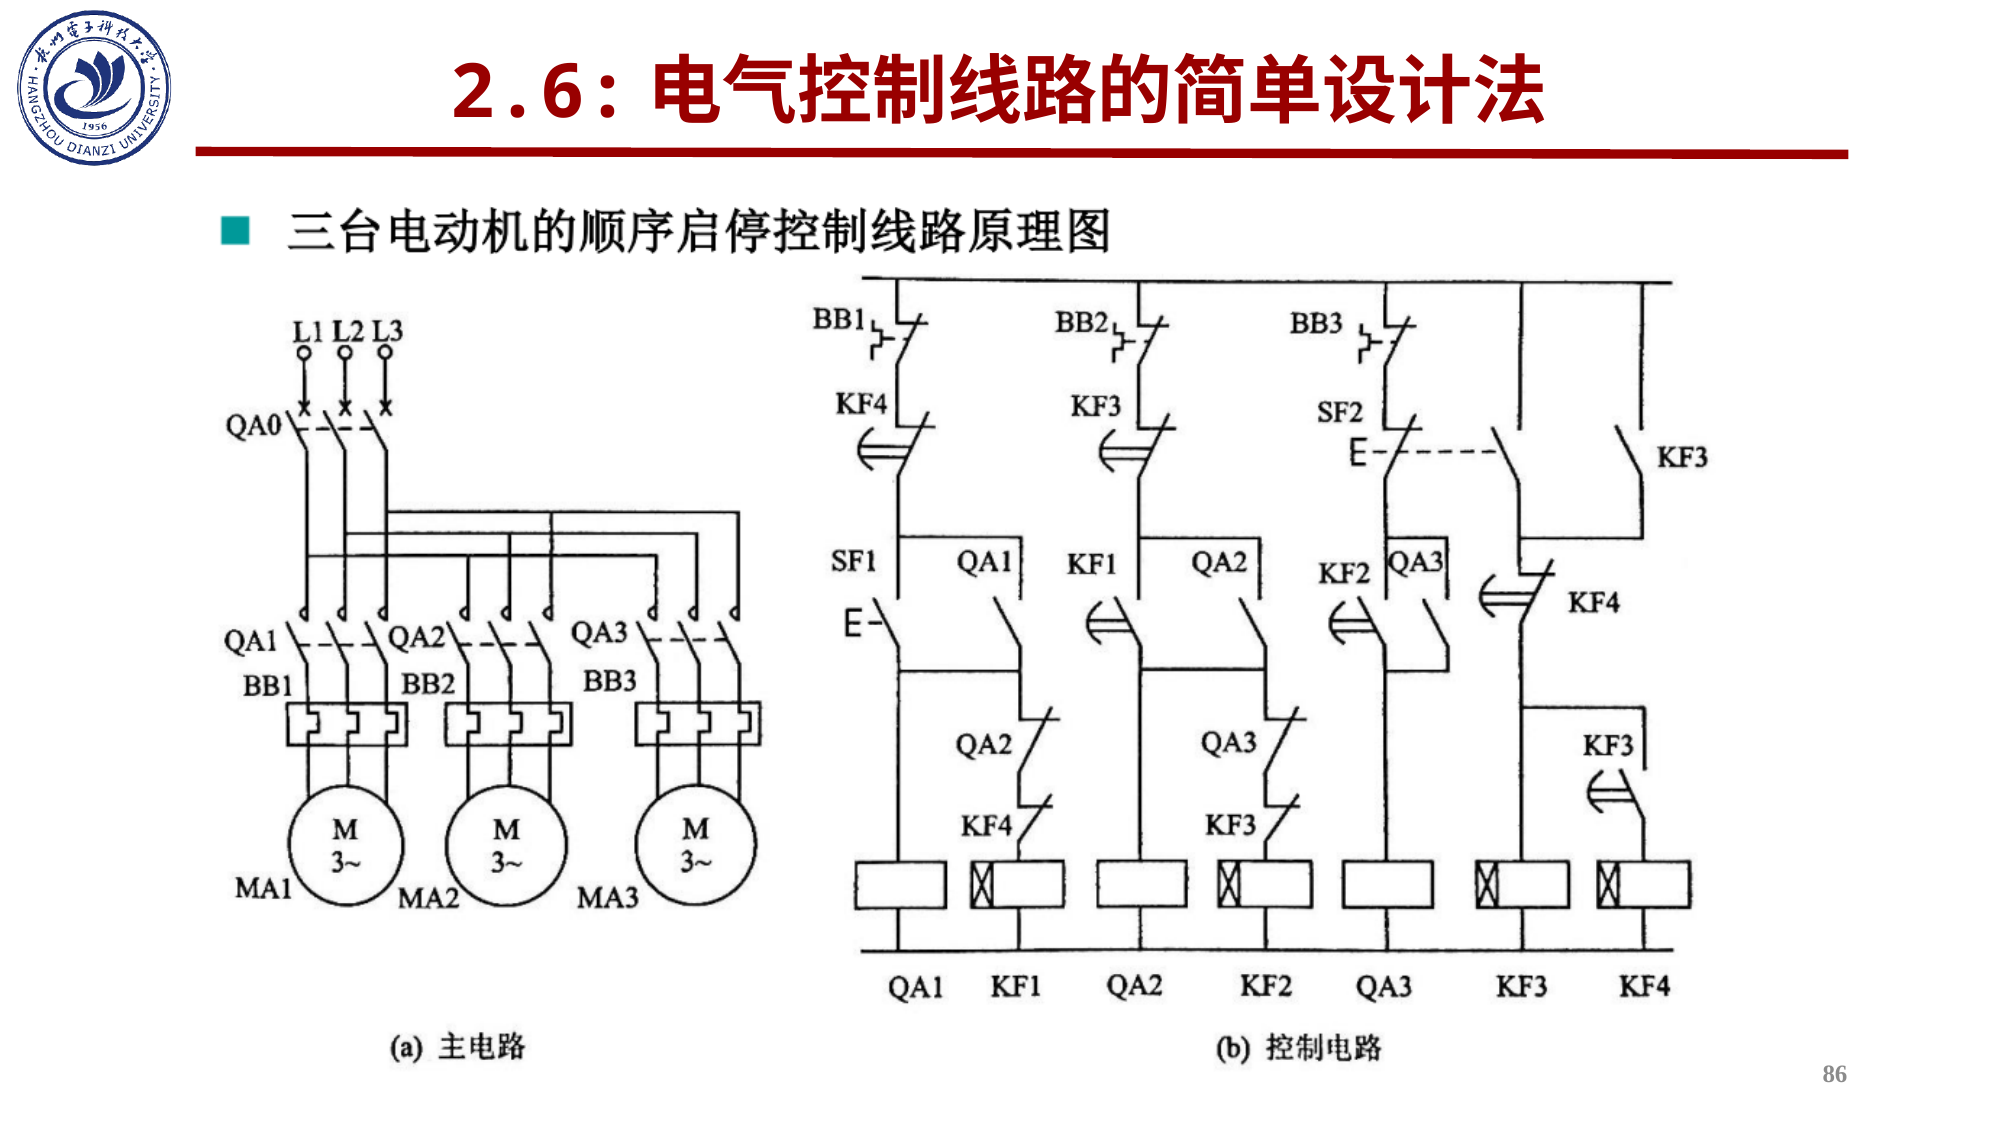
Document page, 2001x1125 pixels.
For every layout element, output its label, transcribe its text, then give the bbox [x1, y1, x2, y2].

text_box 2.6:电气控制线路的简单设计法 [435, 34, 1563, 140]
picture [14, 2, 175, 174]
slide_number 86 [1412, 1042, 1863, 1103]
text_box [195, 151, 1849, 155]
picture [174, 193, 1738, 1073]
